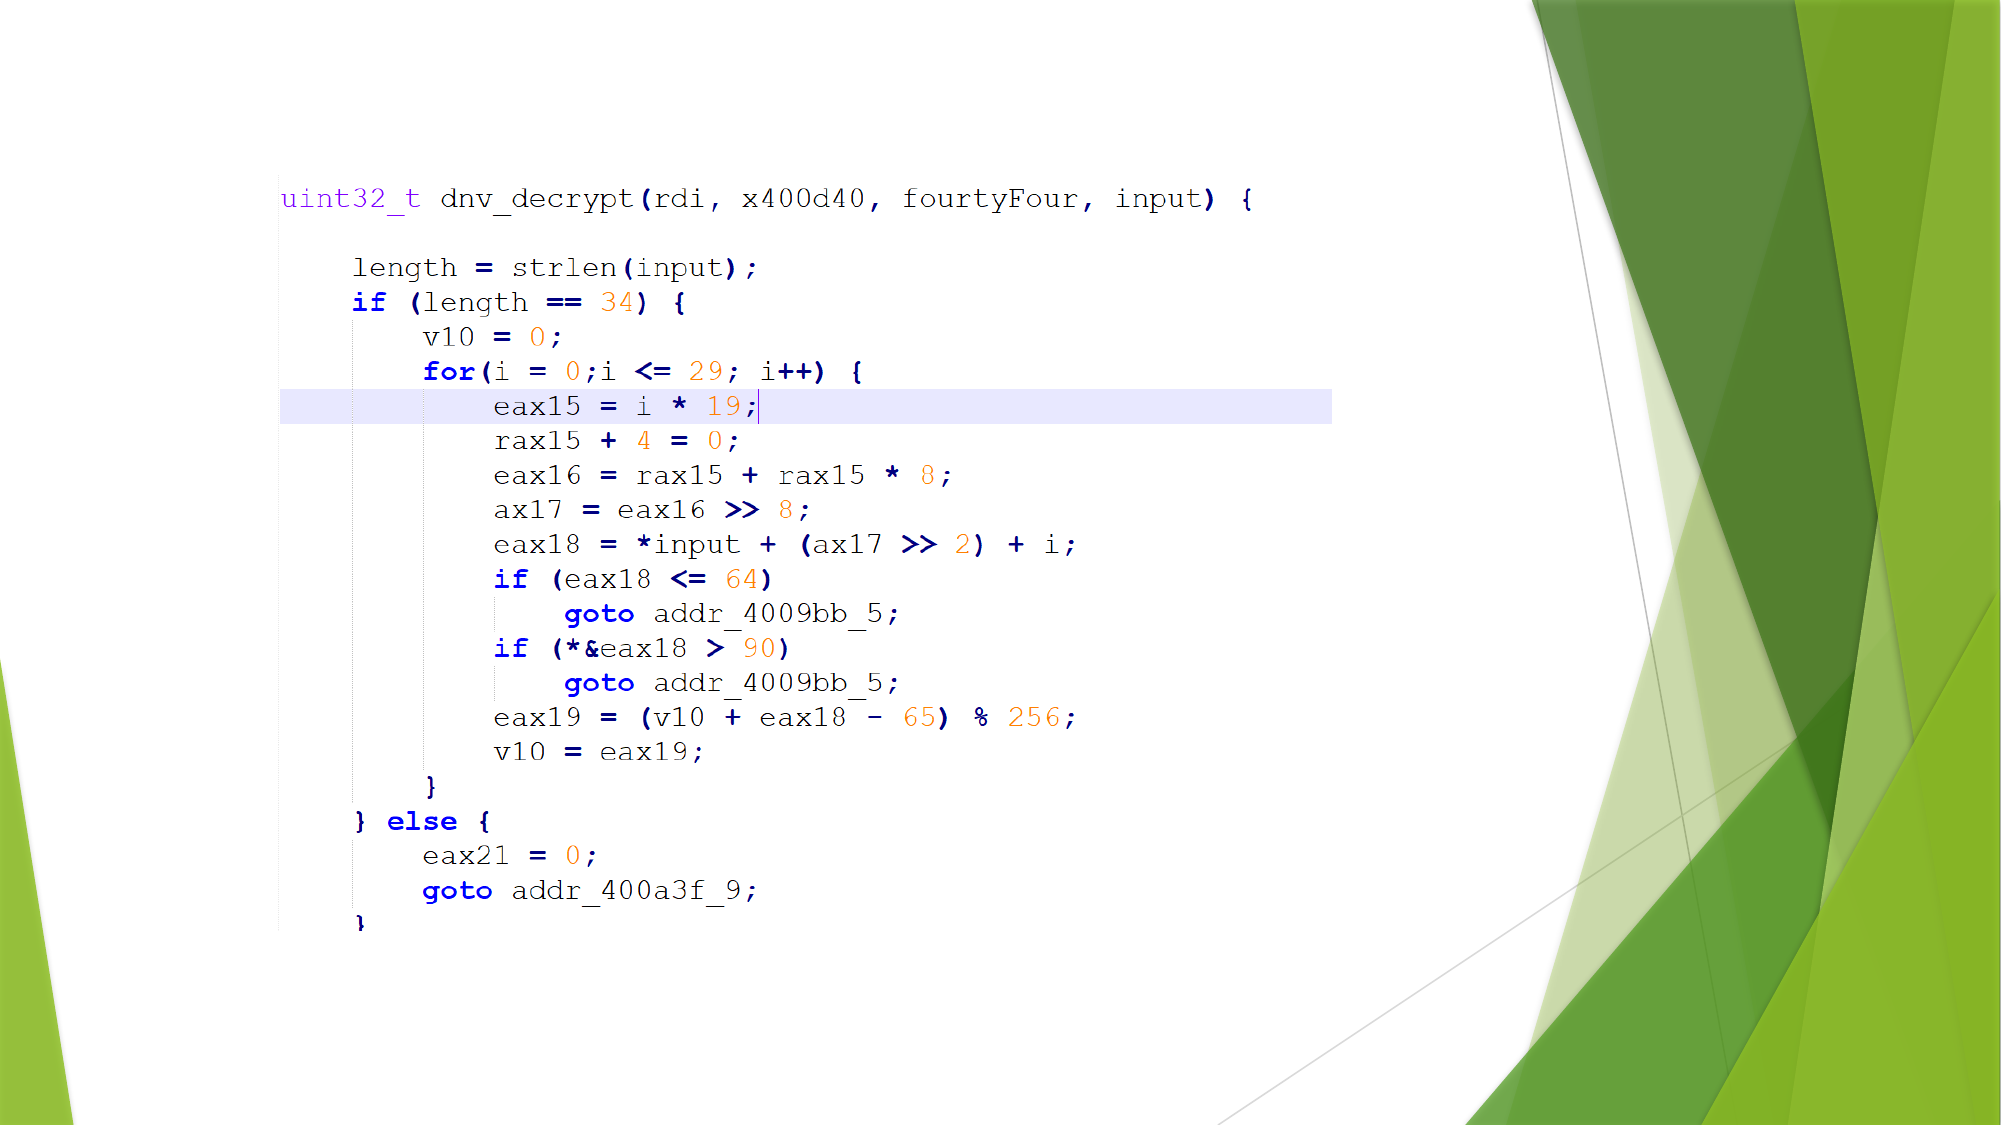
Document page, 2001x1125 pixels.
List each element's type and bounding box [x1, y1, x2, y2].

picture [278, 174, 1332, 931]
